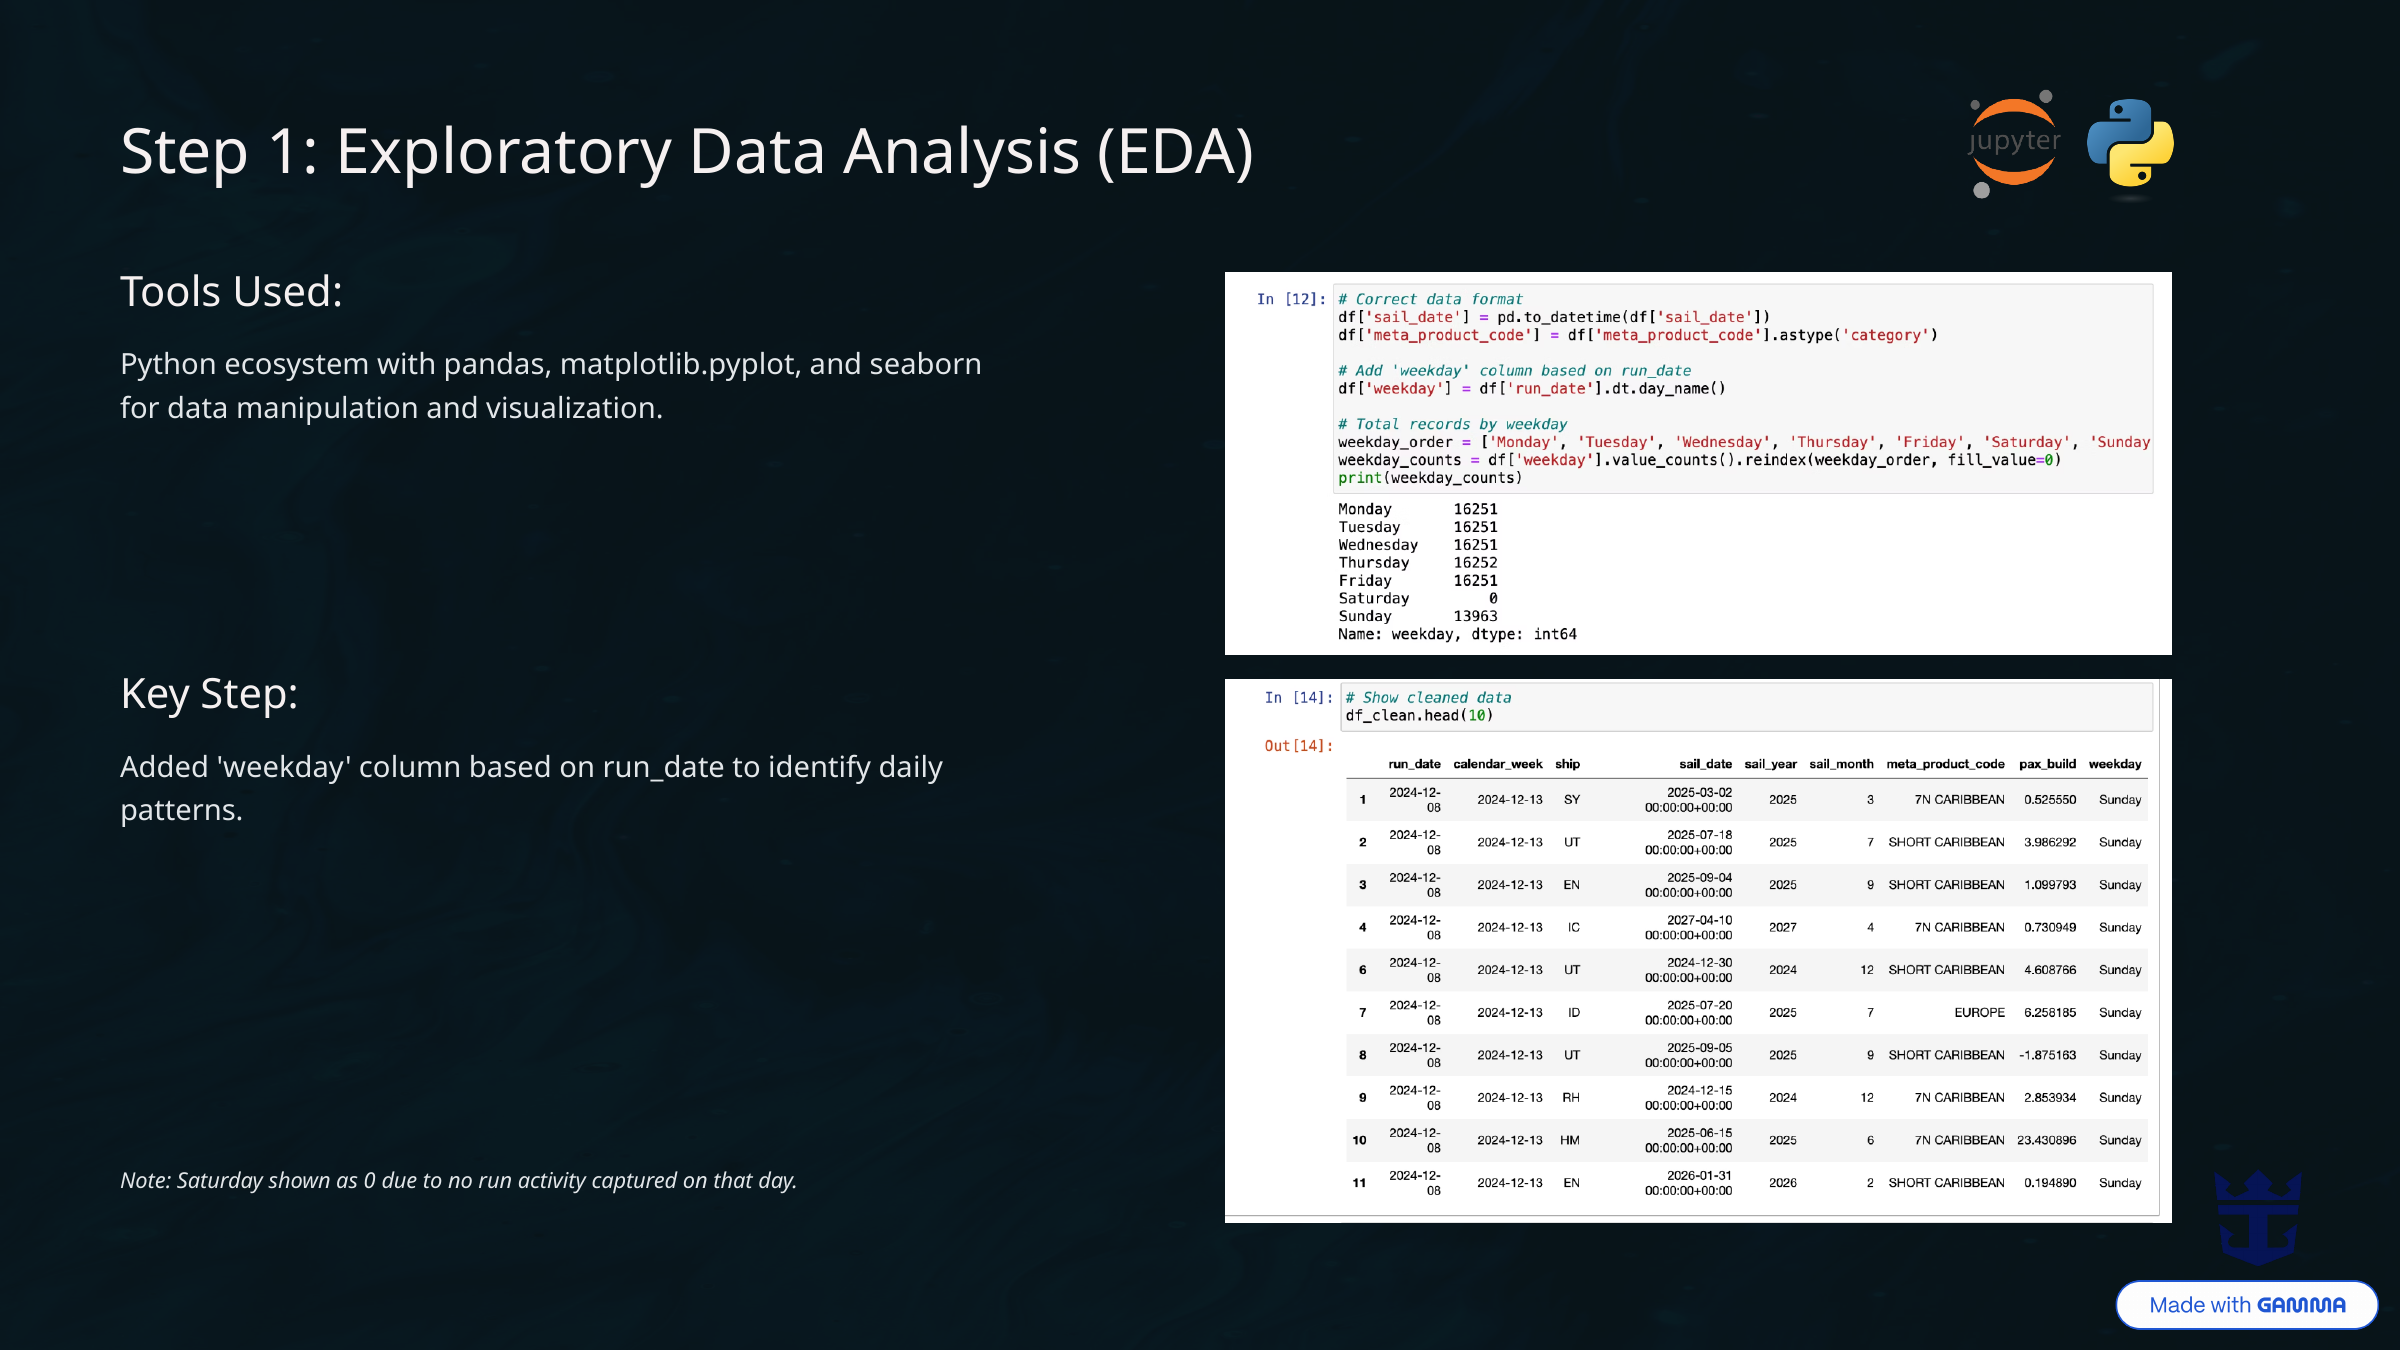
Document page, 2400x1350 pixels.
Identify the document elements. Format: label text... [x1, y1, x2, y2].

text_box Key Step: [119, 674, 455, 717]
text_box Note: Saturday shown as 0 due to no run activity captured on that day. [119, 1157, 1173, 1193]
picture [2087, 99, 2183, 204]
picture [1966, 88, 2062, 199]
text_box Tools Used: [119, 272, 455, 315]
picture [2106, 1271, 2389, 1339]
text_box Added 'weekday' column based on run_date to identify daily patterns. [120, 739, 1116, 790]
picture [1225, 678, 2346, 1268]
picture [1225, 272, 2172, 655]
text_box Step 1: Exploratory Data Analysis (EDA) [120, 116, 1165, 187]
text_box Python ecosystem with pandas, matplotlib.pyplot, and seaborn for data manipulation and visualization. [119, 336, 1173, 426]
